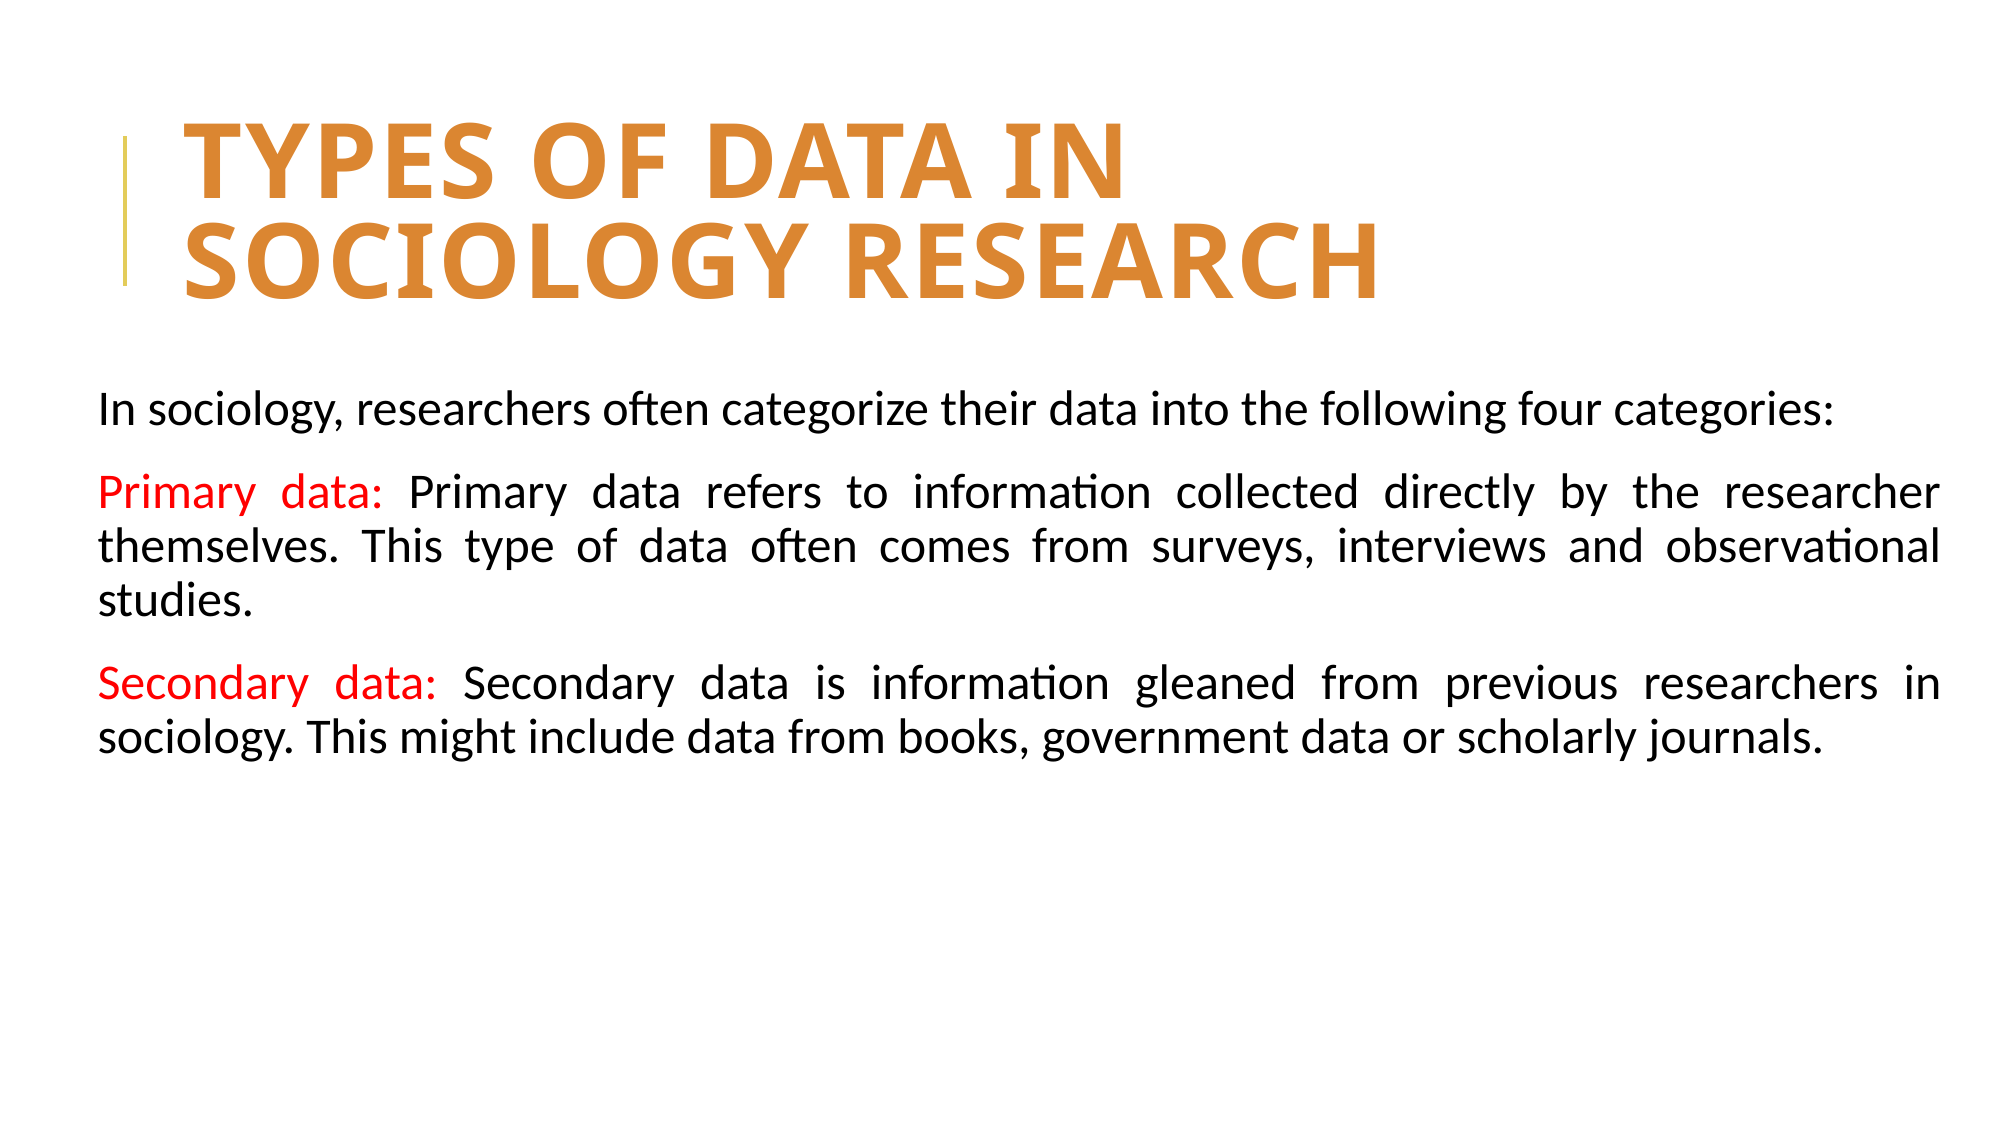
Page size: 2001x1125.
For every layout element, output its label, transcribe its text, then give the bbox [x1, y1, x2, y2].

title Types of data in sociology research [168, 96, 1763, 342]
list In sociology, researchers often categorize their data into the following four categories: Primary data: Primary data refers to information collected directly by the researcher themselves. This type of data often comes from surveys, interviews and observational studies. Secondary data: Secondary data is information gleaned from previous researchers in sociology. This might include data from books, government data or scholarly journals. [75, 375, 1950, 1035]
